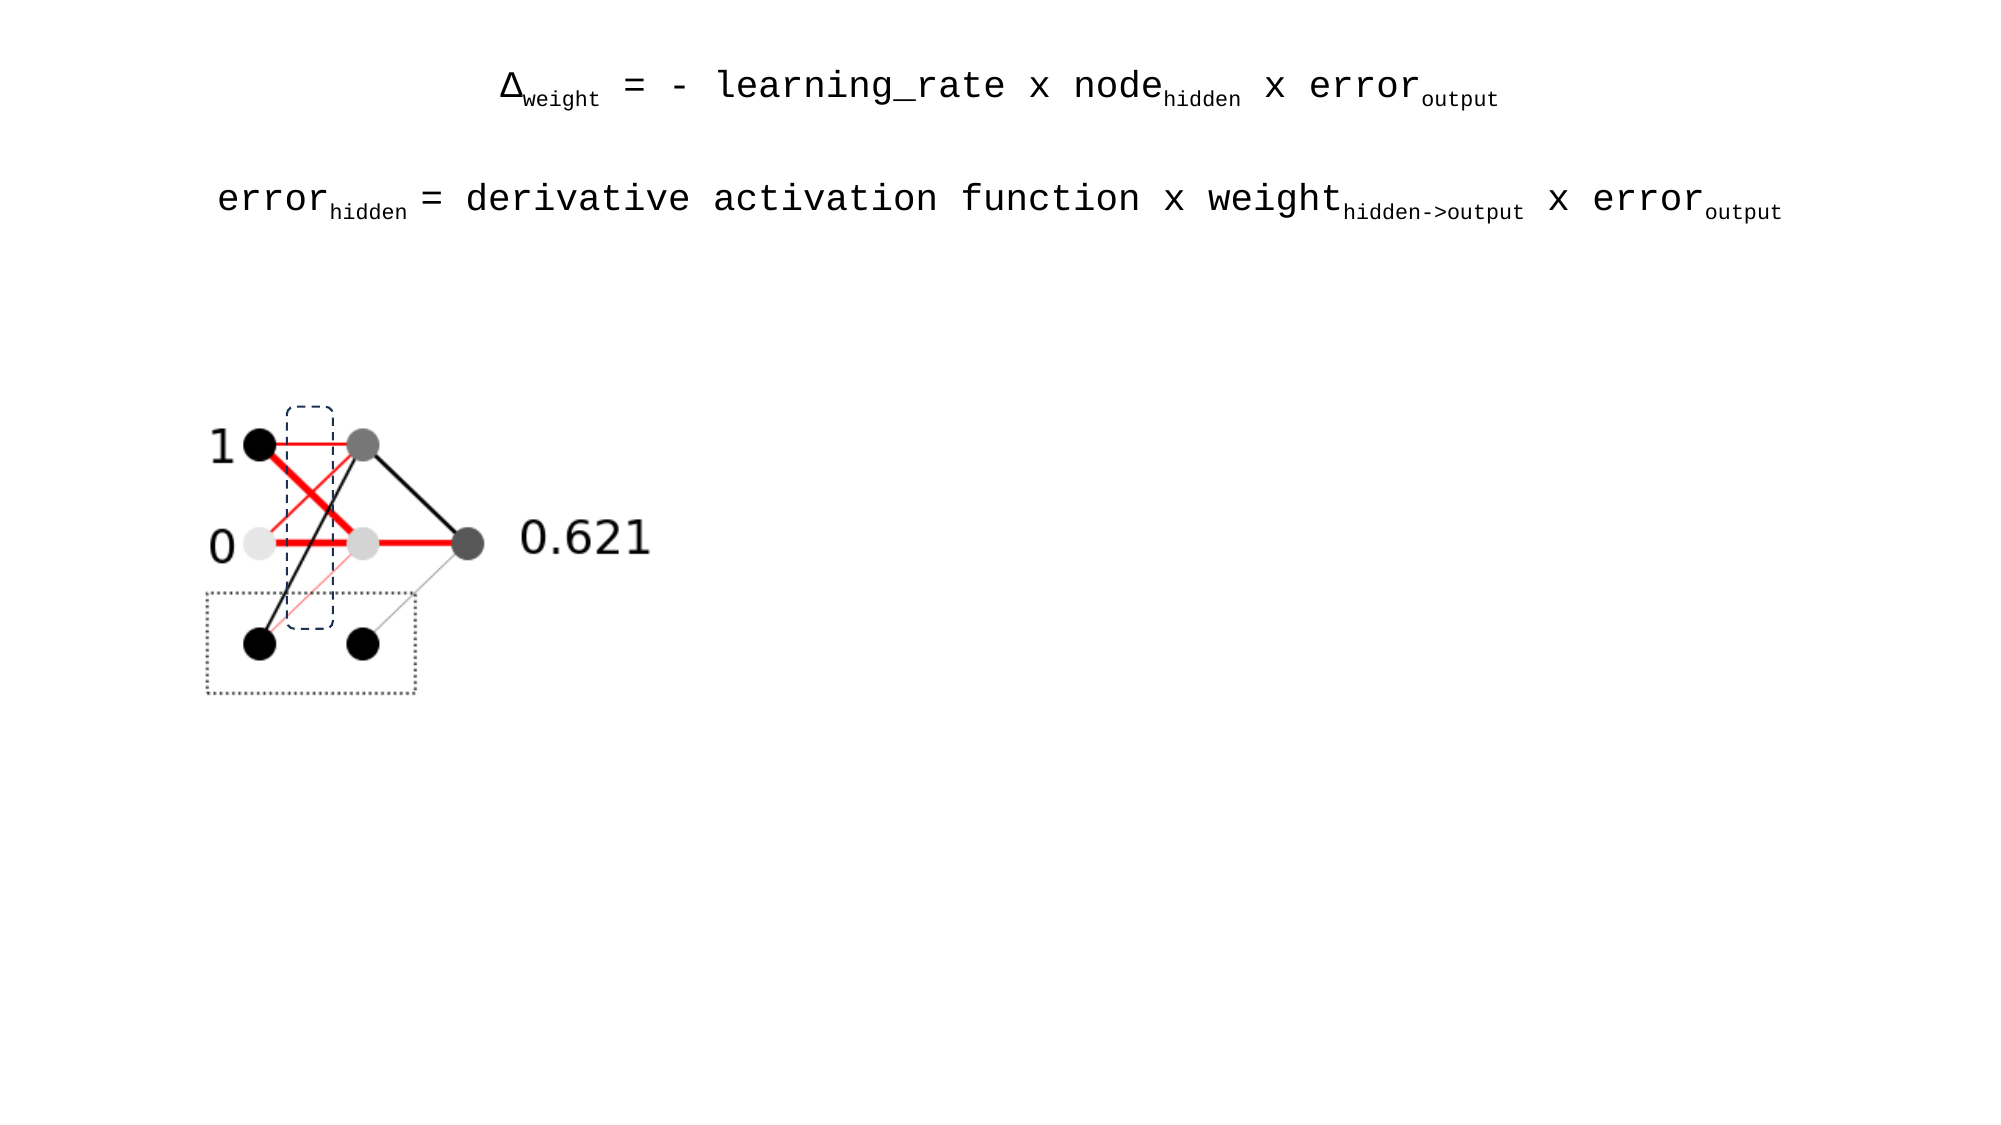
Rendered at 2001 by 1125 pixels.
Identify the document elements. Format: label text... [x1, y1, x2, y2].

text_box errorhidden = derivative activation function x weighthidden->output x erroroutput [155, 165, 1845, 232]
text_box Δweight = - learning_rate x nodehidden x erroroutput [485, 52, 1515, 119]
picture [180, 399, 669, 725]
